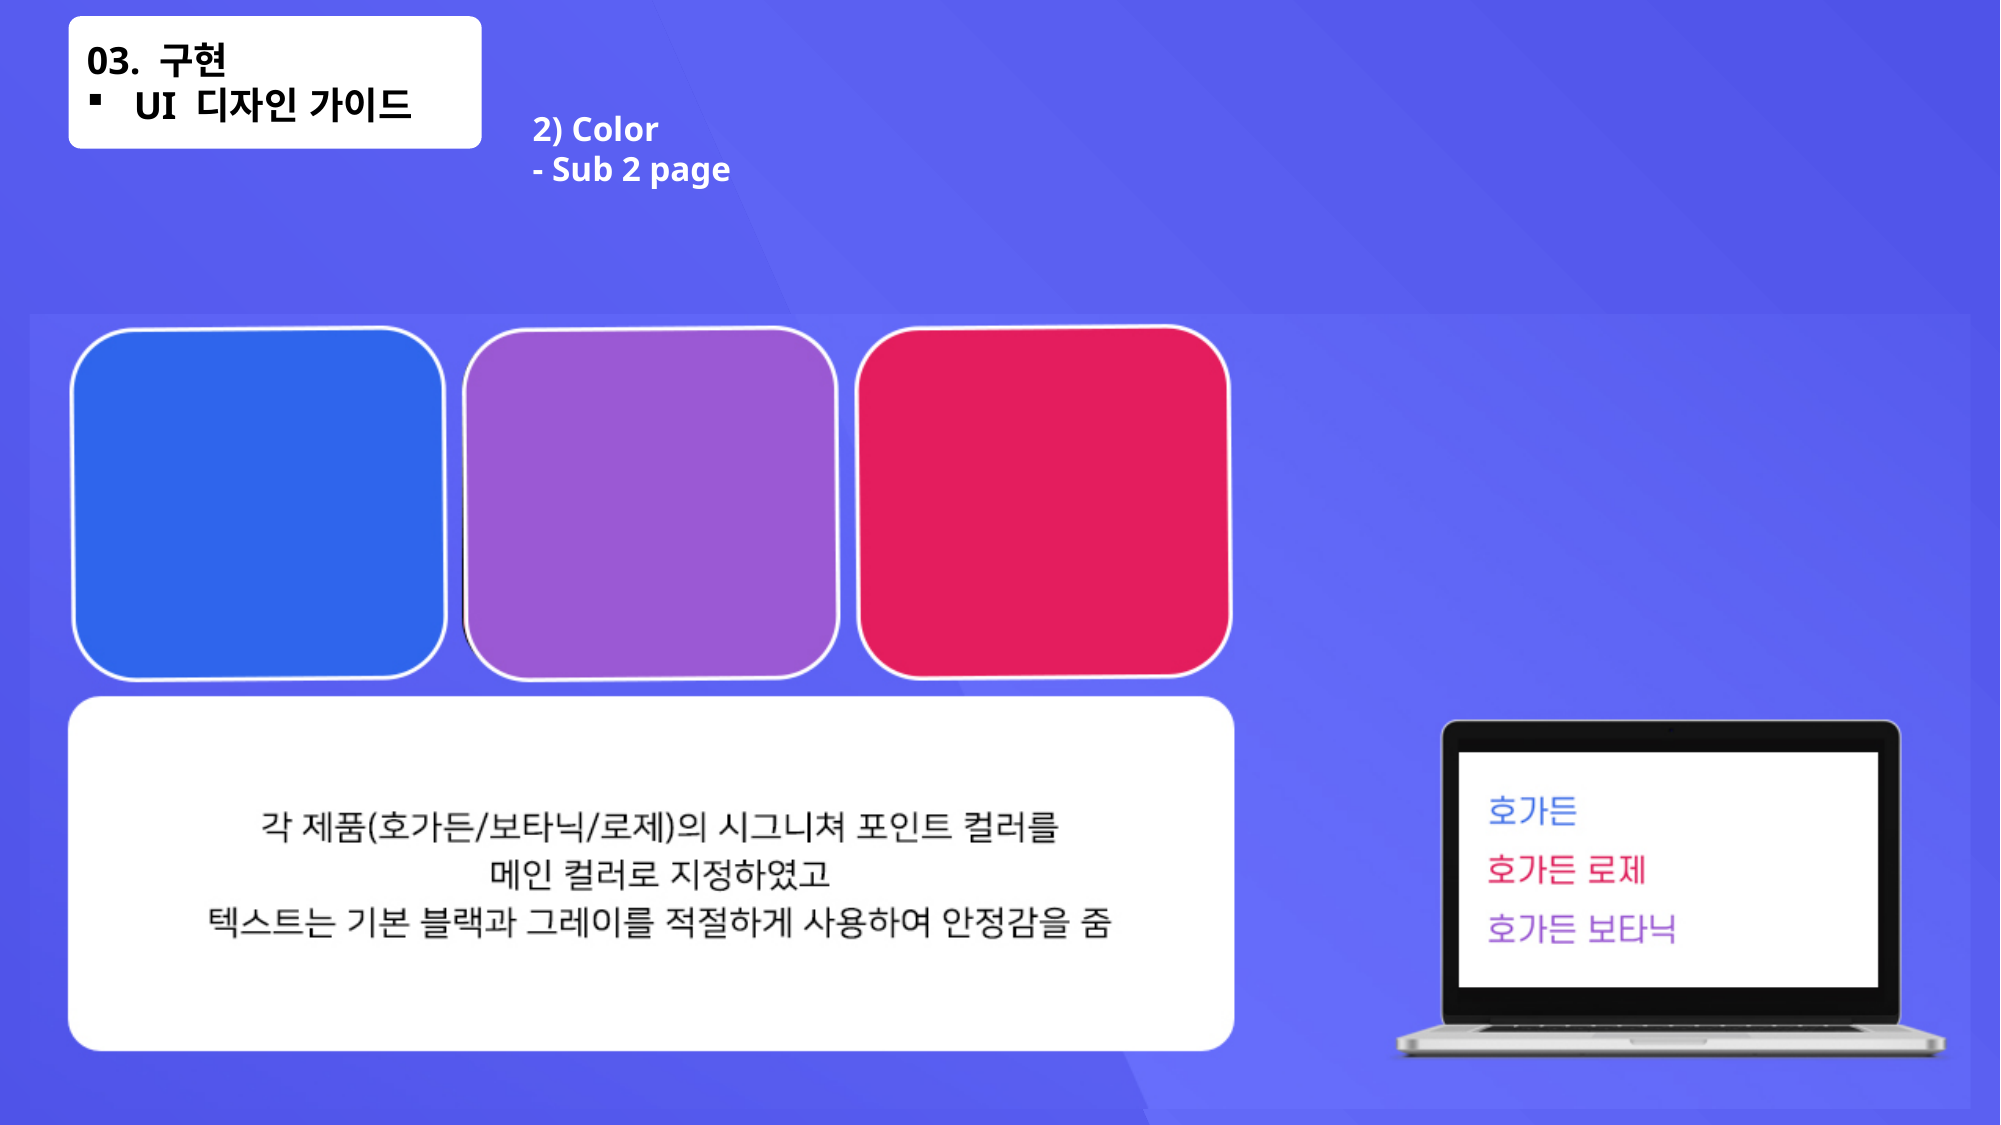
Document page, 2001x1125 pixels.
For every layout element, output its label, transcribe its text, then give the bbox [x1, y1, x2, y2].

text_box 03. 구현 UI 디자인 가이드 [68, 16, 482, 149]
text_box 2) Color - Sub 2 page [517, 100, 1468, 196]
picture [29, 314, 1971, 1109]
